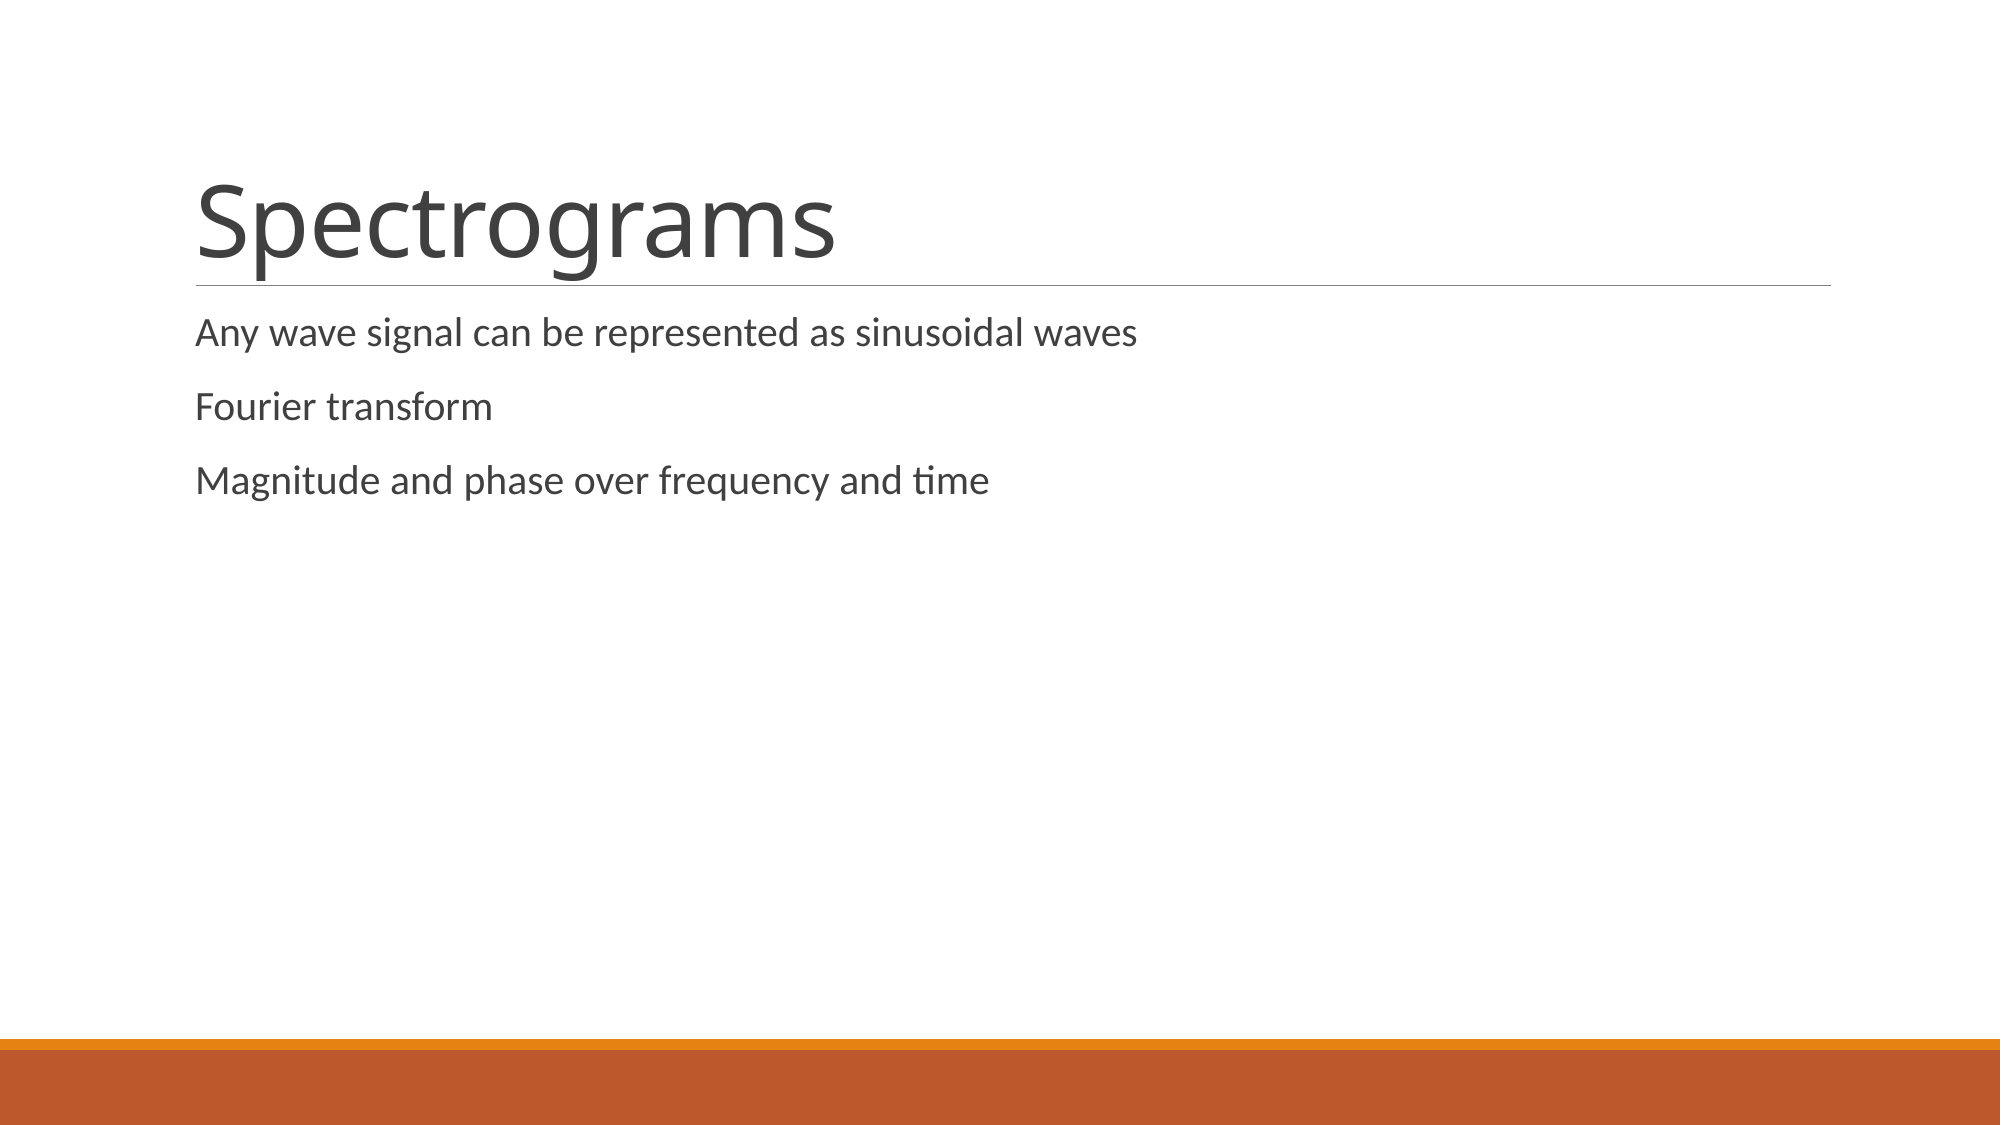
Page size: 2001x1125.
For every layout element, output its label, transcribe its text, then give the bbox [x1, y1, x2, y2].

list Any wave signal can be represented as sinusoidal waves Fourier transform Magnitude and phase over frequency and time [180, 302, 1830, 963]
title Spectrograms [180, 47, 1830, 285]
